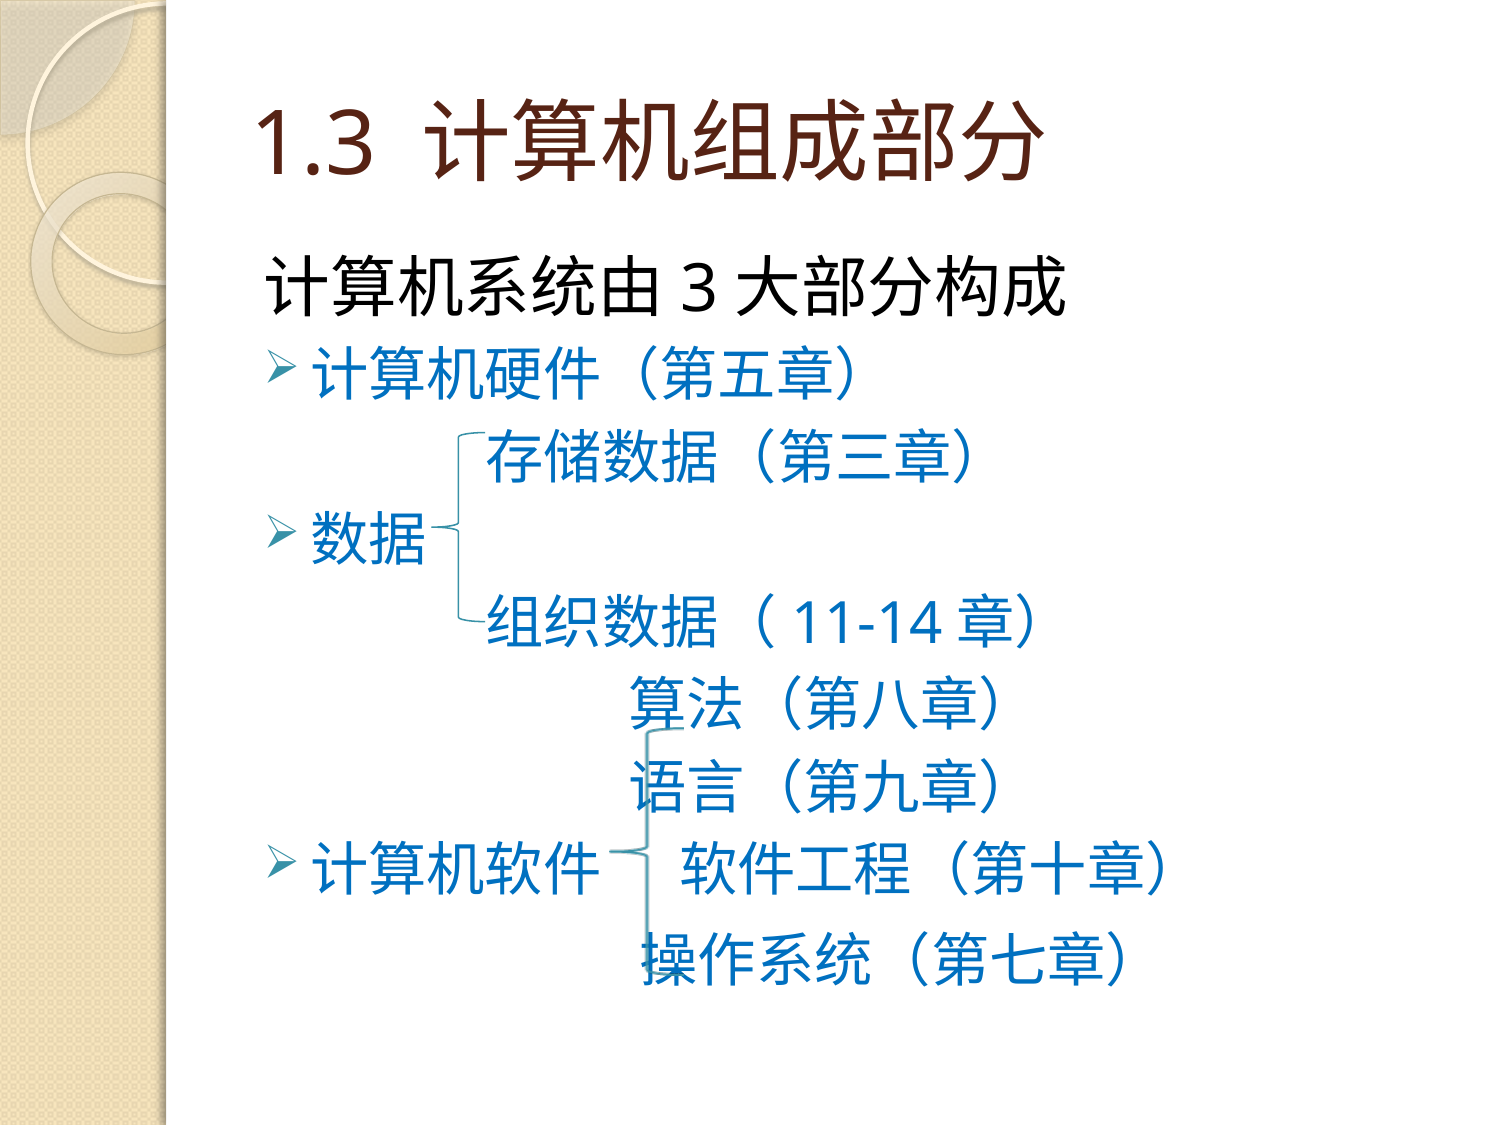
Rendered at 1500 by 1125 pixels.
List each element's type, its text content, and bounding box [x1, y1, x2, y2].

picture [609, 727, 685, 977]
list 计算机系统由3大部分构成 计算机硬件（第五章） 存储数据（第三章） 数据 组织数据（11-14章） 算法（第八章） 语言（第九章） 计算机软件 软件工程（第十章） 操作系统（第七章） [235, 237, 1466, 1025]
title 1.3 计算机组成部分 [235, 45, 1466, 233]
text_box [431, 431, 486, 623]
